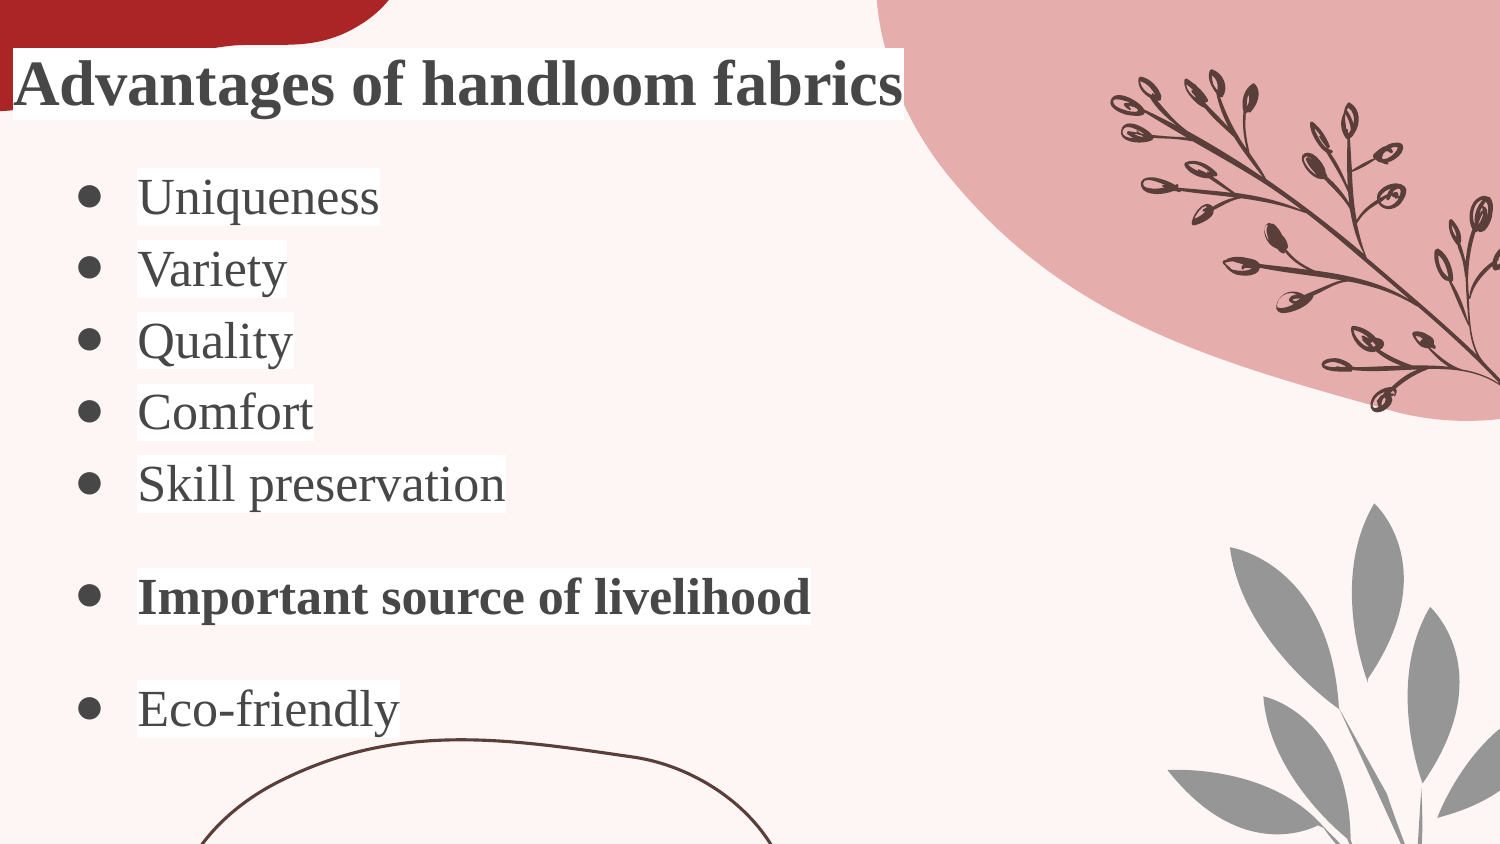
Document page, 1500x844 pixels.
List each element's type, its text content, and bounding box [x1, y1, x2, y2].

text_box [1110, 69, 1500, 413]
text_box [1437, 728, 1500, 819]
text_box [1407, 606, 1460, 784]
text_box [1167, 769, 1341, 844]
text_box [1351, 503, 1404, 683]
title Advantages of handloom fabrics [0, 0, 1353, 142]
title Uniqueness Variety Quality Comfort Skill preservation Important source of livelihood Eco-friendly [47, 141, 1319, 844]
text_box [1417, 788, 1423, 844]
text_box [1229, 547, 1405, 844]
